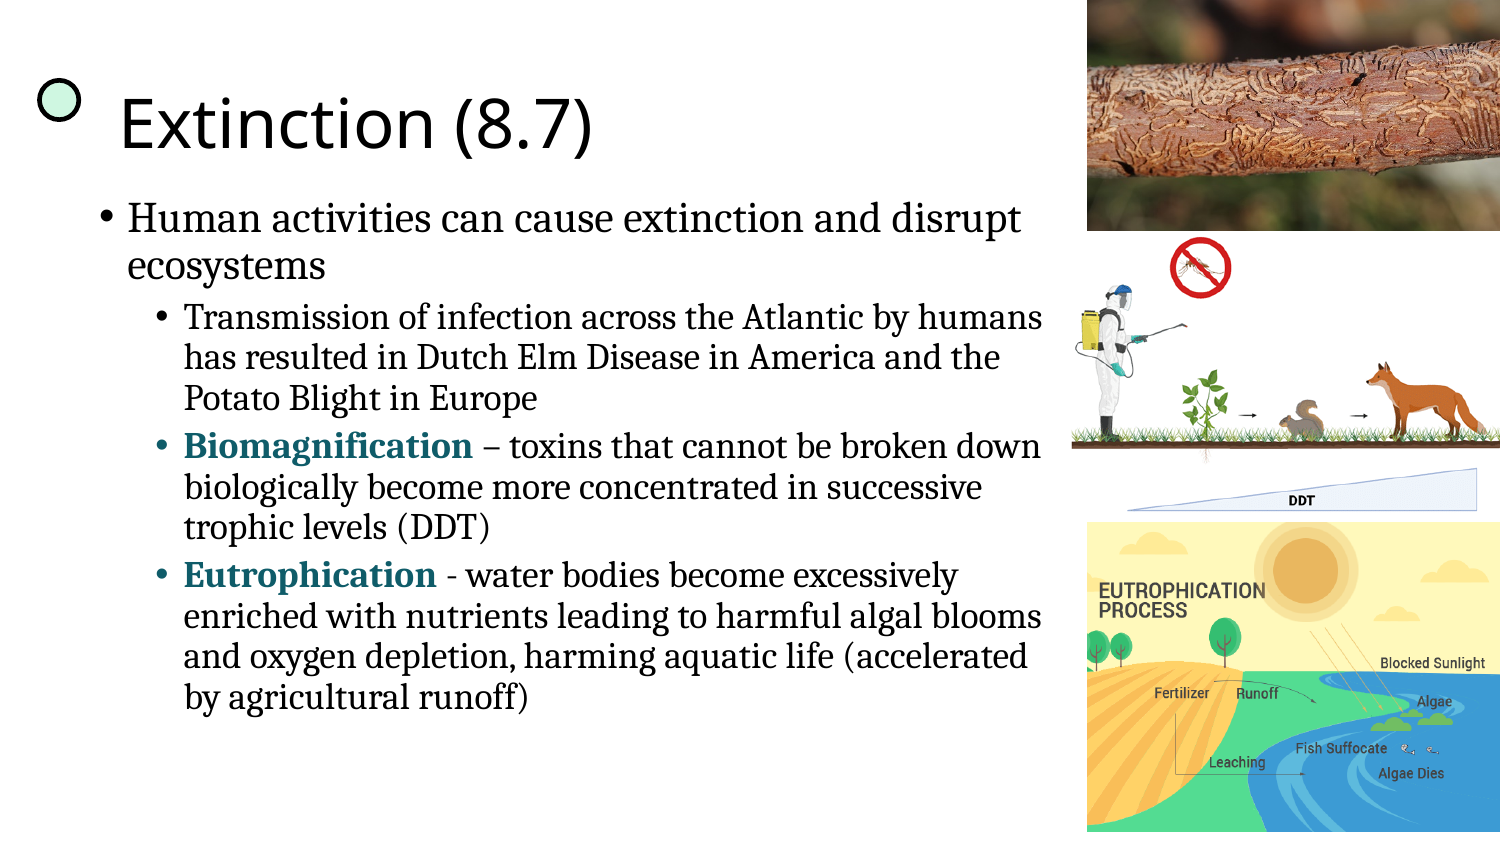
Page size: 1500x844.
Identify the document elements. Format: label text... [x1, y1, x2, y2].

picture [1087, 522, 1500, 832]
list Human activities can cause extinction and disrupt ecosystems Transmission of infection across the Atlantic by humans has resulted in Dutch Elm Disease in America and the Potato Blight in Europe Biomagnification – toxins that cannot be broken down biologically become more concentrated in successive trophic levels (DDT) Eutrophication - water bodies become excessively enriched with nutrients leading to harmful algal blooms and oxygen depletion, harming aquatic life (accelerated by agricultural runoff) [84, 187, 1069, 768]
picture [1071, 0, 1500, 517]
title Extinction (8.7) [103, 44, 1087, 208]
